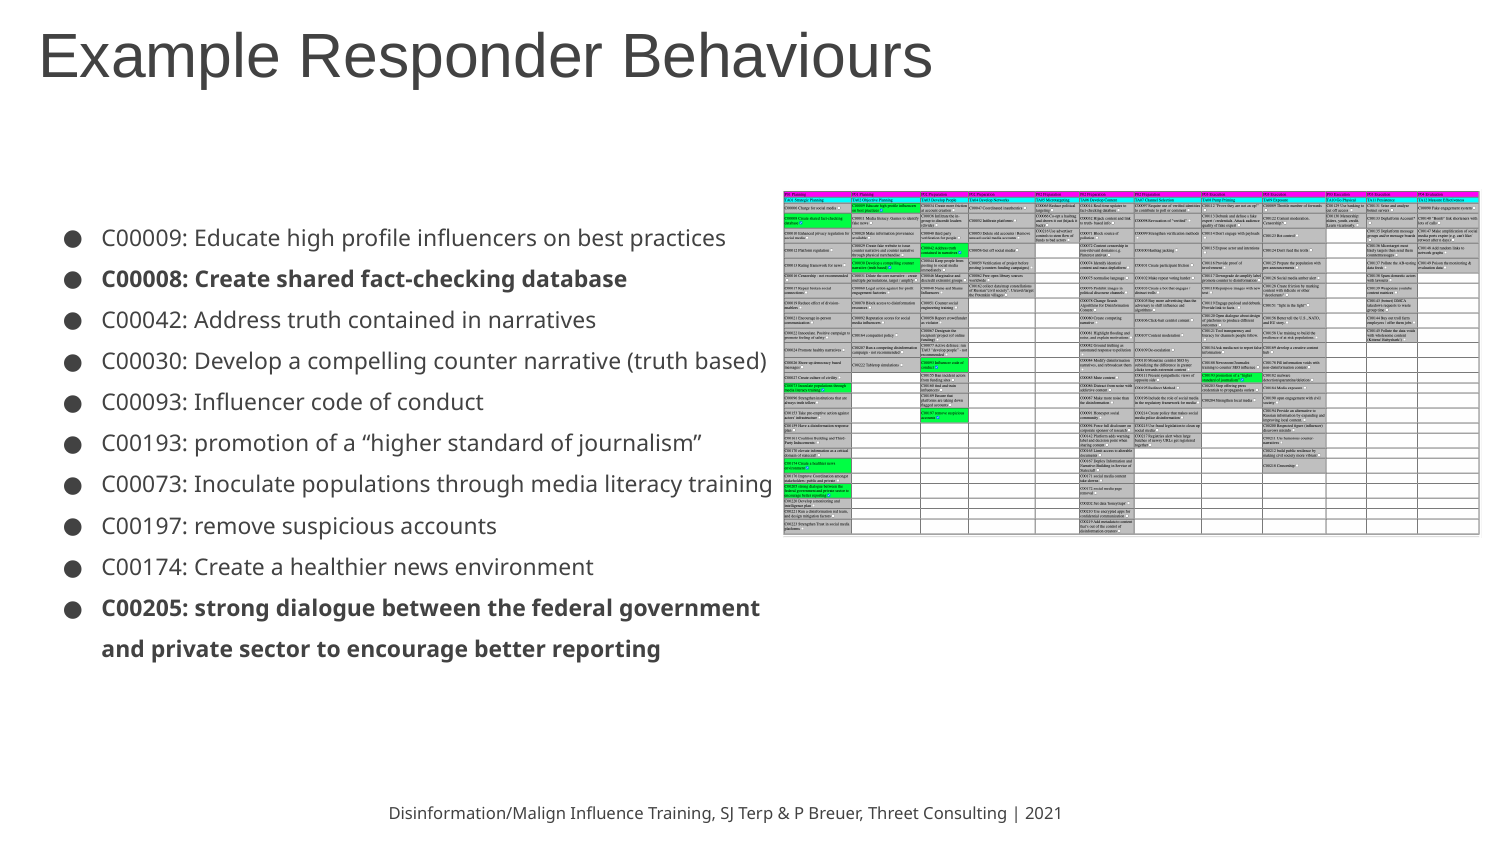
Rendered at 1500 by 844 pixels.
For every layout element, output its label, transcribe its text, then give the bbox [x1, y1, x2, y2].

picture [782, 189, 1482, 538]
text_box C00009: Educate high profile influencers on best practices C00008: Create shared fact-checking database C00042: Address truth contained in narratives C00030: Develop a compelling counter narrative (truth based) C00093: Influencer code of conduct C00193: promotion of a “higher standard of journalism” C00073: Inoculate populations through media literacy training C00197: remove suspicious accounts C00174: Create a healthier news environment C00205: strong dialogue between the federal government and private sector to encourage better reporting [34, 198, 793, 674]
title Example Responder Behaviours [32, 0, 1457, 106]
